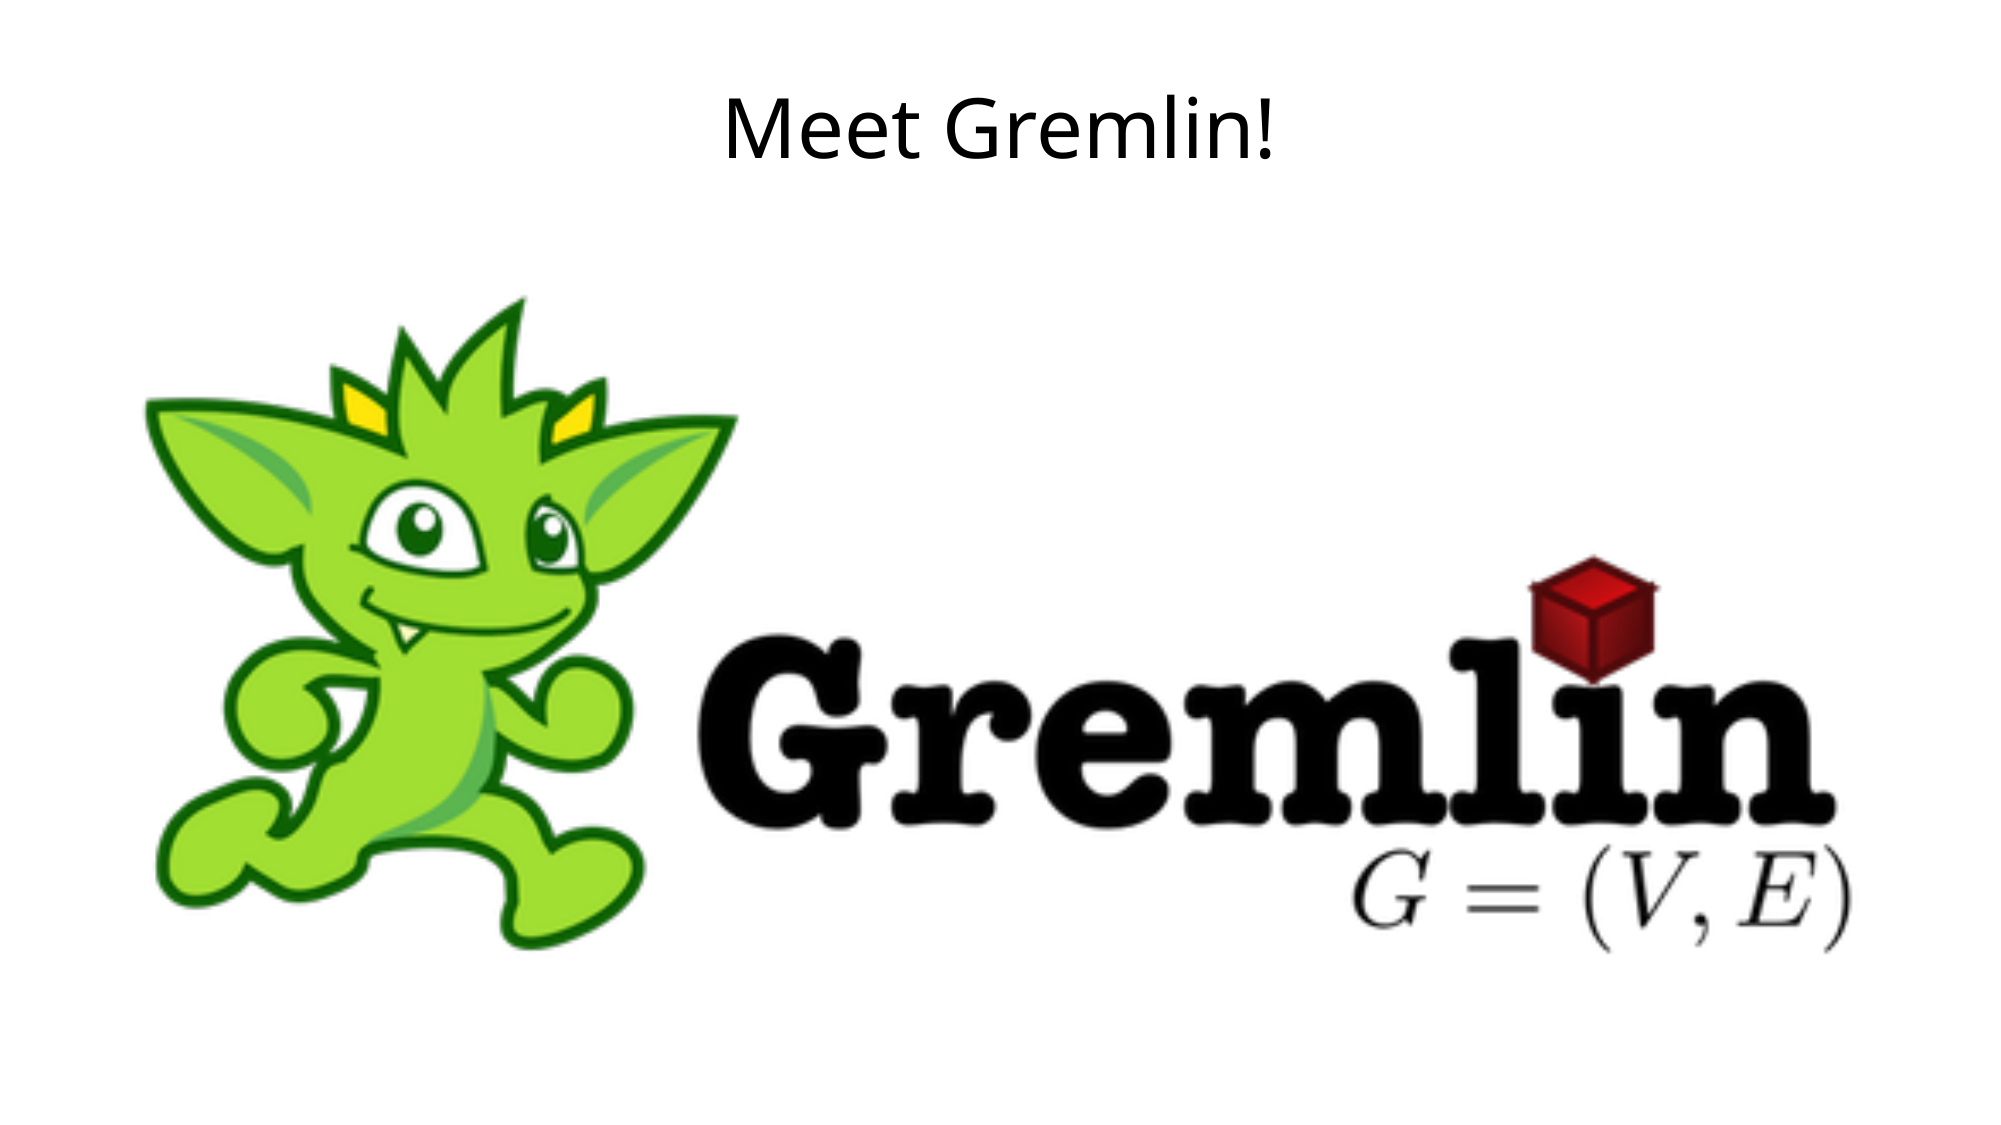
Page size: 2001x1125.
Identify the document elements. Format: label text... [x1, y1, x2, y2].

title Meet Gremlin! [137, 59, 1863, 204]
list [137, 290, 1863, 958]
